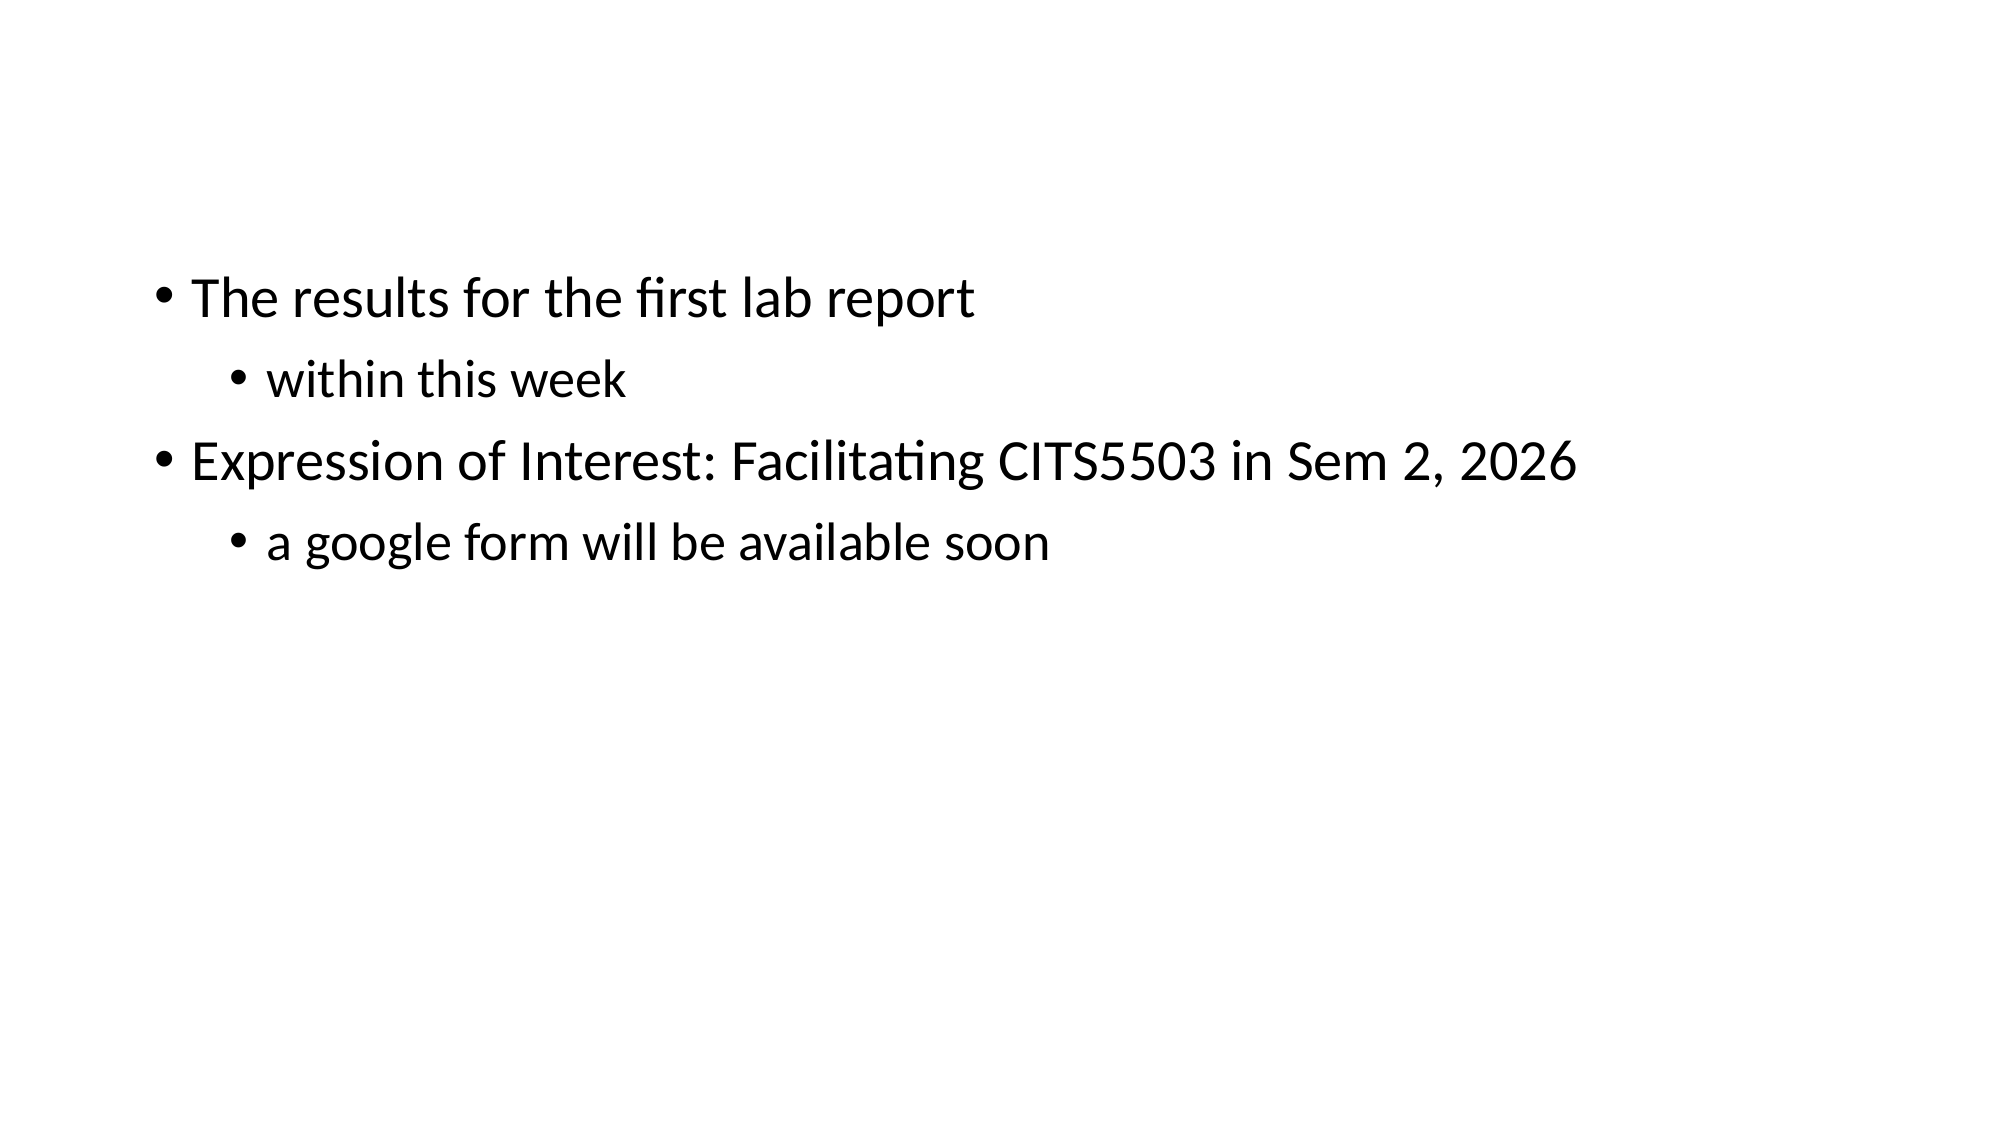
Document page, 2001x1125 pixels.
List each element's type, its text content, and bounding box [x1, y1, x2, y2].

list The results for the first lab report within this week Expression of Interest: Facilitating CITS5503 in Sem 2, 2026 a google form will be available soon [139, 259, 1732, 600]
